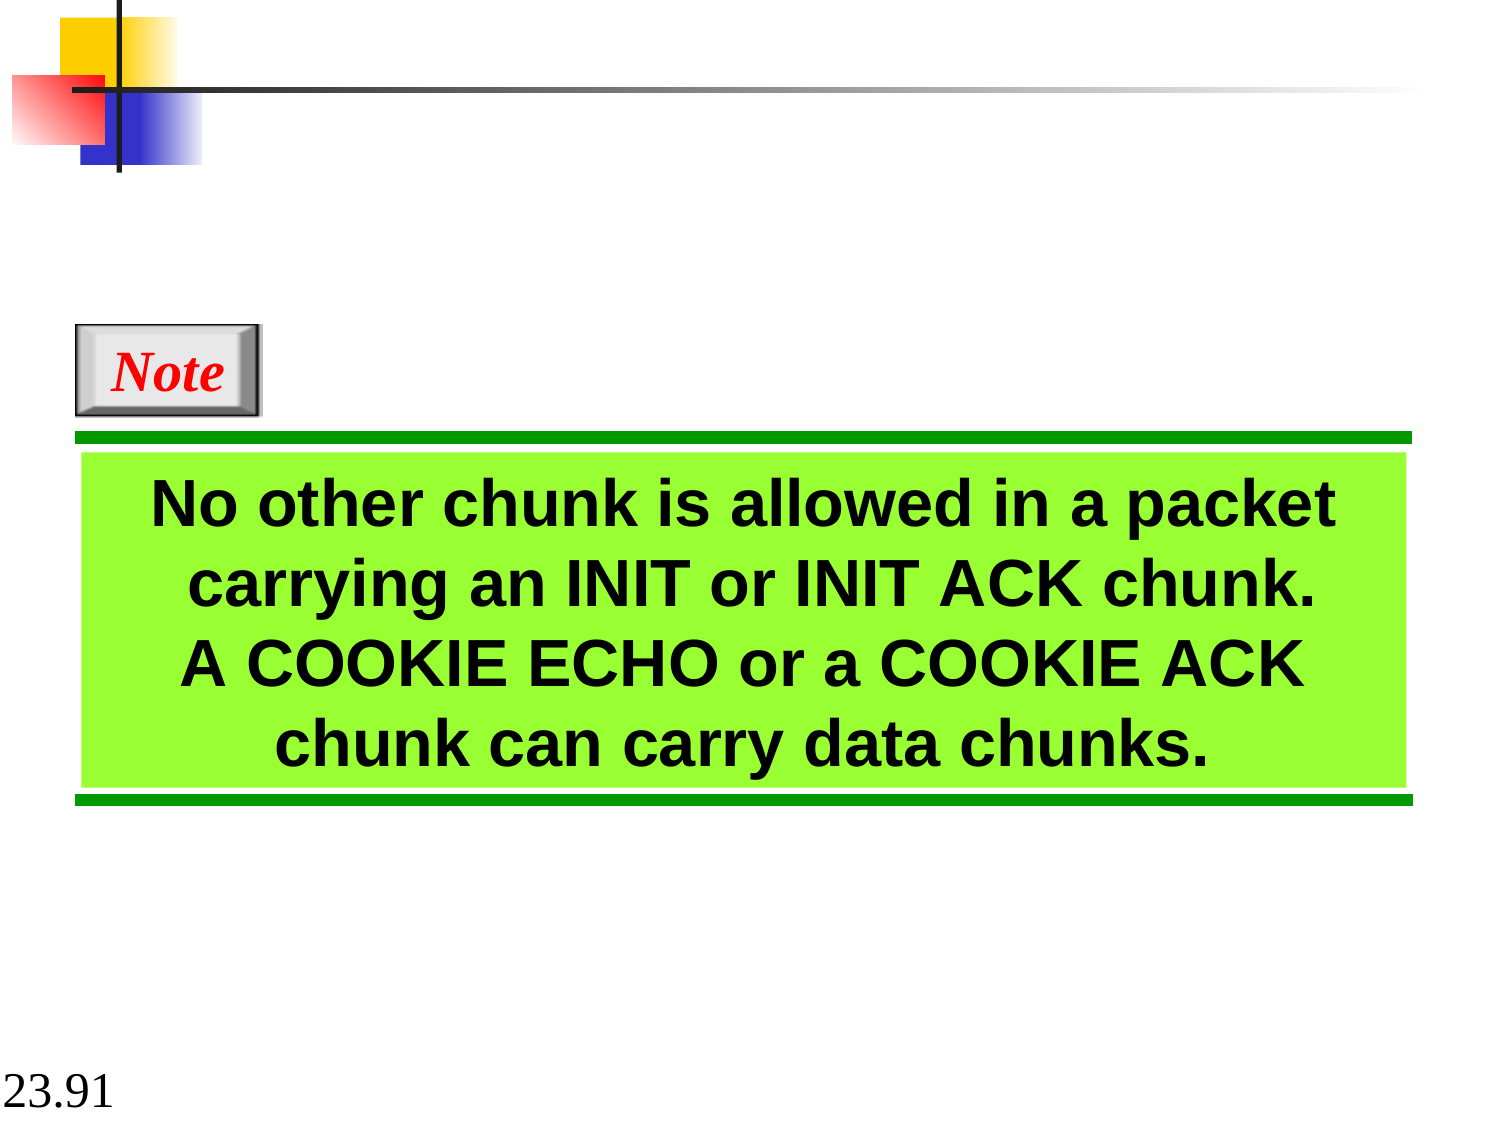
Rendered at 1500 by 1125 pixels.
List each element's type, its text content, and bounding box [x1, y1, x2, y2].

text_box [74, 452, 1413, 807]
picture [74, 324, 263, 419]
slide_number 23.91 [0, 1060, 122, 1125]
picture [12, 17, 1422, 165]
title Note [109, 426, 228, 450]
